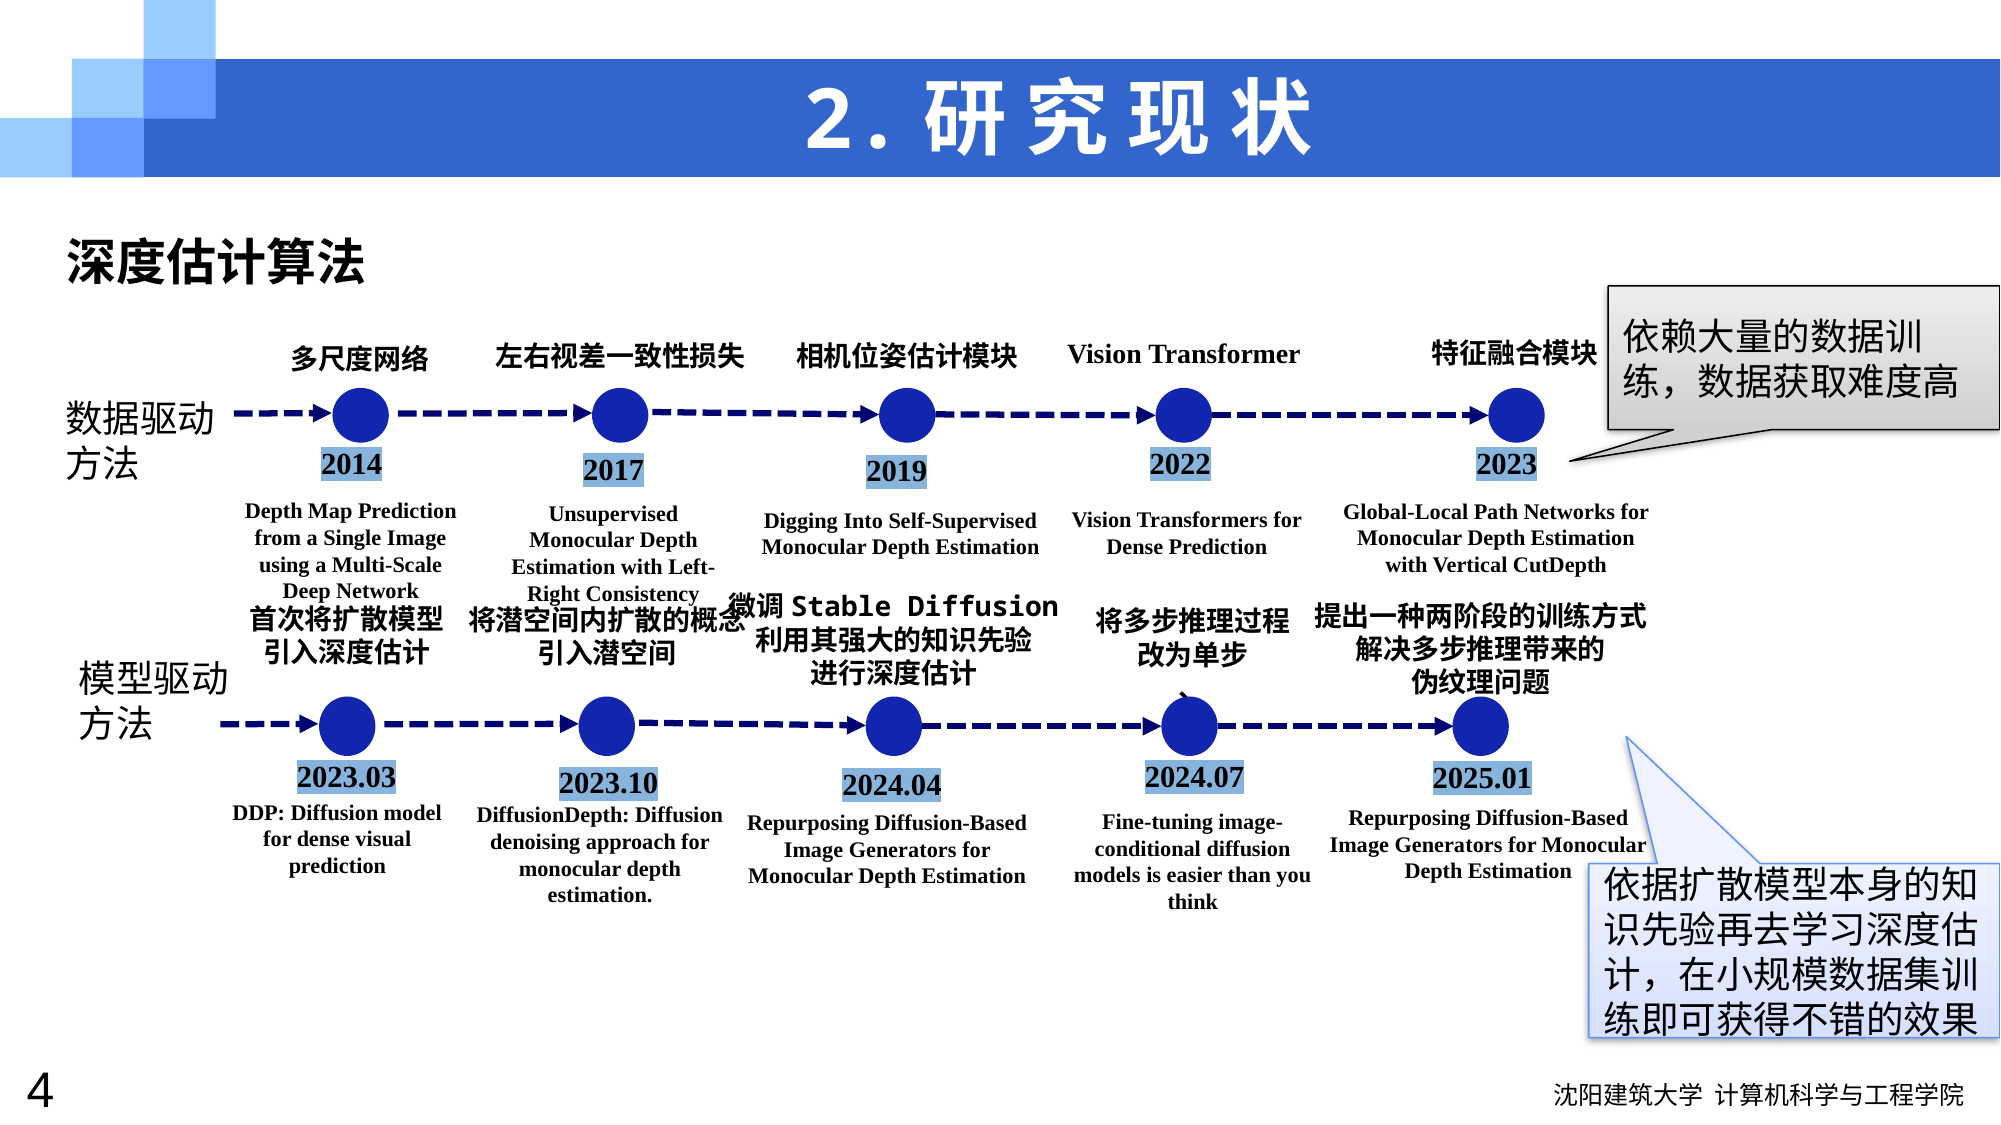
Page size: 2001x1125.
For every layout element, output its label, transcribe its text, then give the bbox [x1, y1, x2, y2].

text_box 将潜空间内扩散的概念 引入潜空间 [430, 595, 717, 674]
footer 沈阳建筑大学 计算机科学与工程学院 [1346, 1072, 1980, 1125]
text_box 2022 [1134, 436, 1243, 498]
text_box 2014 [306, 436, 414, 489]
text_box Depth Map Prediction from a Single Image using a Multi-Scale Deep Network [227, 489, 475, 594]
text_box Vision Transformers for Dense Prediction [1040, 497, 1294, 596]
text_box [330, 385, 391, 436]
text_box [638, 722, 867, 726]
text_box Vision Transformer [1010, 328, 1339, 370]
text_box 2023.03 [292, 749, 401, 790]
text_box 模型驱动方法 [64, 648, 254, 753]
text_box 2023.10 [554, 755, 663, 793]
text_box 2025.01 [1428, 750, 1536, 795]
text_box 将多步推理过程 改为单步 、 [1016, 596, 1369, 663]
text_box Fine-tuning image-conditional diffusion models is easier than you think [1046, 799, 1340, 909]
text_box 深度估计算法 [51, 223, 450, 298]
text_box 数据驱动方法 [50, 387, 241, 493]
text_box DiffusionDepth: Diffusion denoising approach for monocular depth estimation. [456, 793, 745, 934]
text_box [590, 385, 651, 442]
text_box 首次将扩散模型 引入深度估计 [170, 594, 523, 671]
text_box Repurposing Diffusion-Based Image Generators for Monocular Depth Estimation [1310, 795, 1667, 906]
text_box DDP: Diffusion model for dense visual prediction [214, 790, 461, 904]
text_box 相机位姿估计模块 [731, 330, 1084, 373]
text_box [652, 411, 880, 415]
text_box 提出一种两阶段的训练方式 解决多步推理带来的 伪纹理问题 [1304, 590, 1657, 662]
slide_number 4 [0, 1050, 70, 1125]
text_box 依赖大量的数据训练，数据获取难度高 [1569, 285, 2000, 462]
text_box [1153, 385, 1214, 436]
text_box 左右视差一致性损失 [444, 330, 731, 373]
text_box 2024.04 [838, 757, 946, 801]
text_box 特征融合模块 [1339, 328, 1692, 370]
text_box [251, 582, 604, 595]
text_box 微调Stable Diffusion 利用其强大的知识先验 进行深度估计 [717, 581, 1070, 688]
text_box 依据扩散模型本身的知识先验再去学习深度估计，在小规模数据集训练即可获得不错的效果 [1587, 735, 2000, 1039]
text_box [1159, 694, 1220, 749]
text_box [877, 385, 938, 443]
text_box 2017 [568, 442, 676, 491]
text_box 2023 [1461, 436, 1569, 489]
text_box Unsupervised Monocular Depth Estimation with Left-Right Consistency [486, 491, 741, 595]
text_box 多尺度网络 [183, 333, 536, 376]
text_box [864, 694, 924, 757]
text_box Global-Local Path Networks for Monocular Depth Estimation with Vertical CutDepth [1294, 489, 1698, 602]
text_box Digging Into Self-Supervised Monocular Depth Estimation [738, 498, 1040, 581]
text_box Repurposing Diffusion-Based Image Generators for Monocular Depth Estimation [725, 801, 1049, 941]
text_box [576, 694, 637, 755]
text_box 2019 [851, 443, 959, 498]
title 2.研 究 现 状 [249, 75, 1867, 155]
text_box [1450, 694, 1511, 750]
text_box [317, 694, 378, 749]
text_box [1486, 385, 1547, 436]
text_box 2024.07 [1140, 749, 1249, 816]
